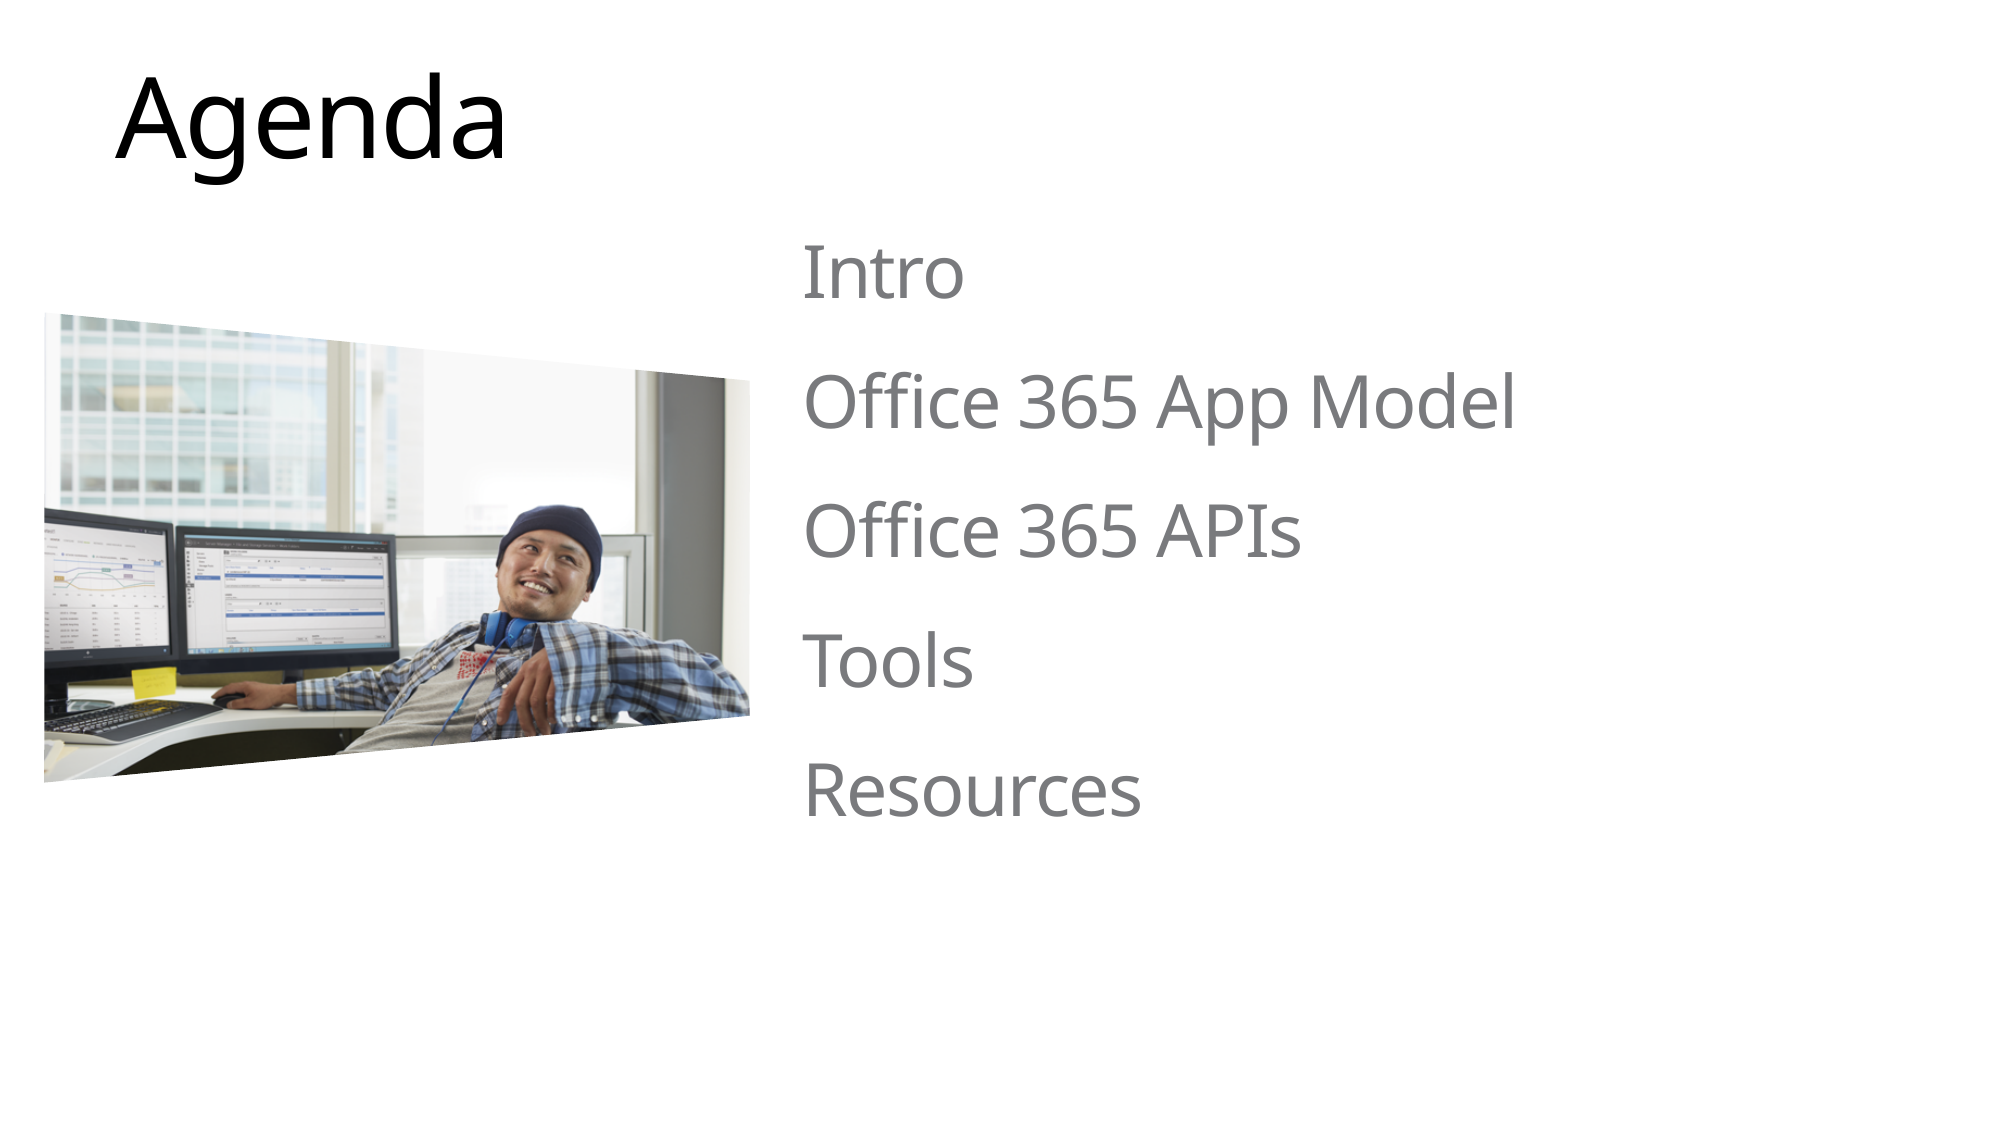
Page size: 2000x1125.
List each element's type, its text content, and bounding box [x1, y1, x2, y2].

list Intro Office 365 App Model Office 365 APIs Tools Resources [772, 297, 1978, 771]
picture [43, 312, 751, 783]
title Agenda [85, 37, 1914, 161]
